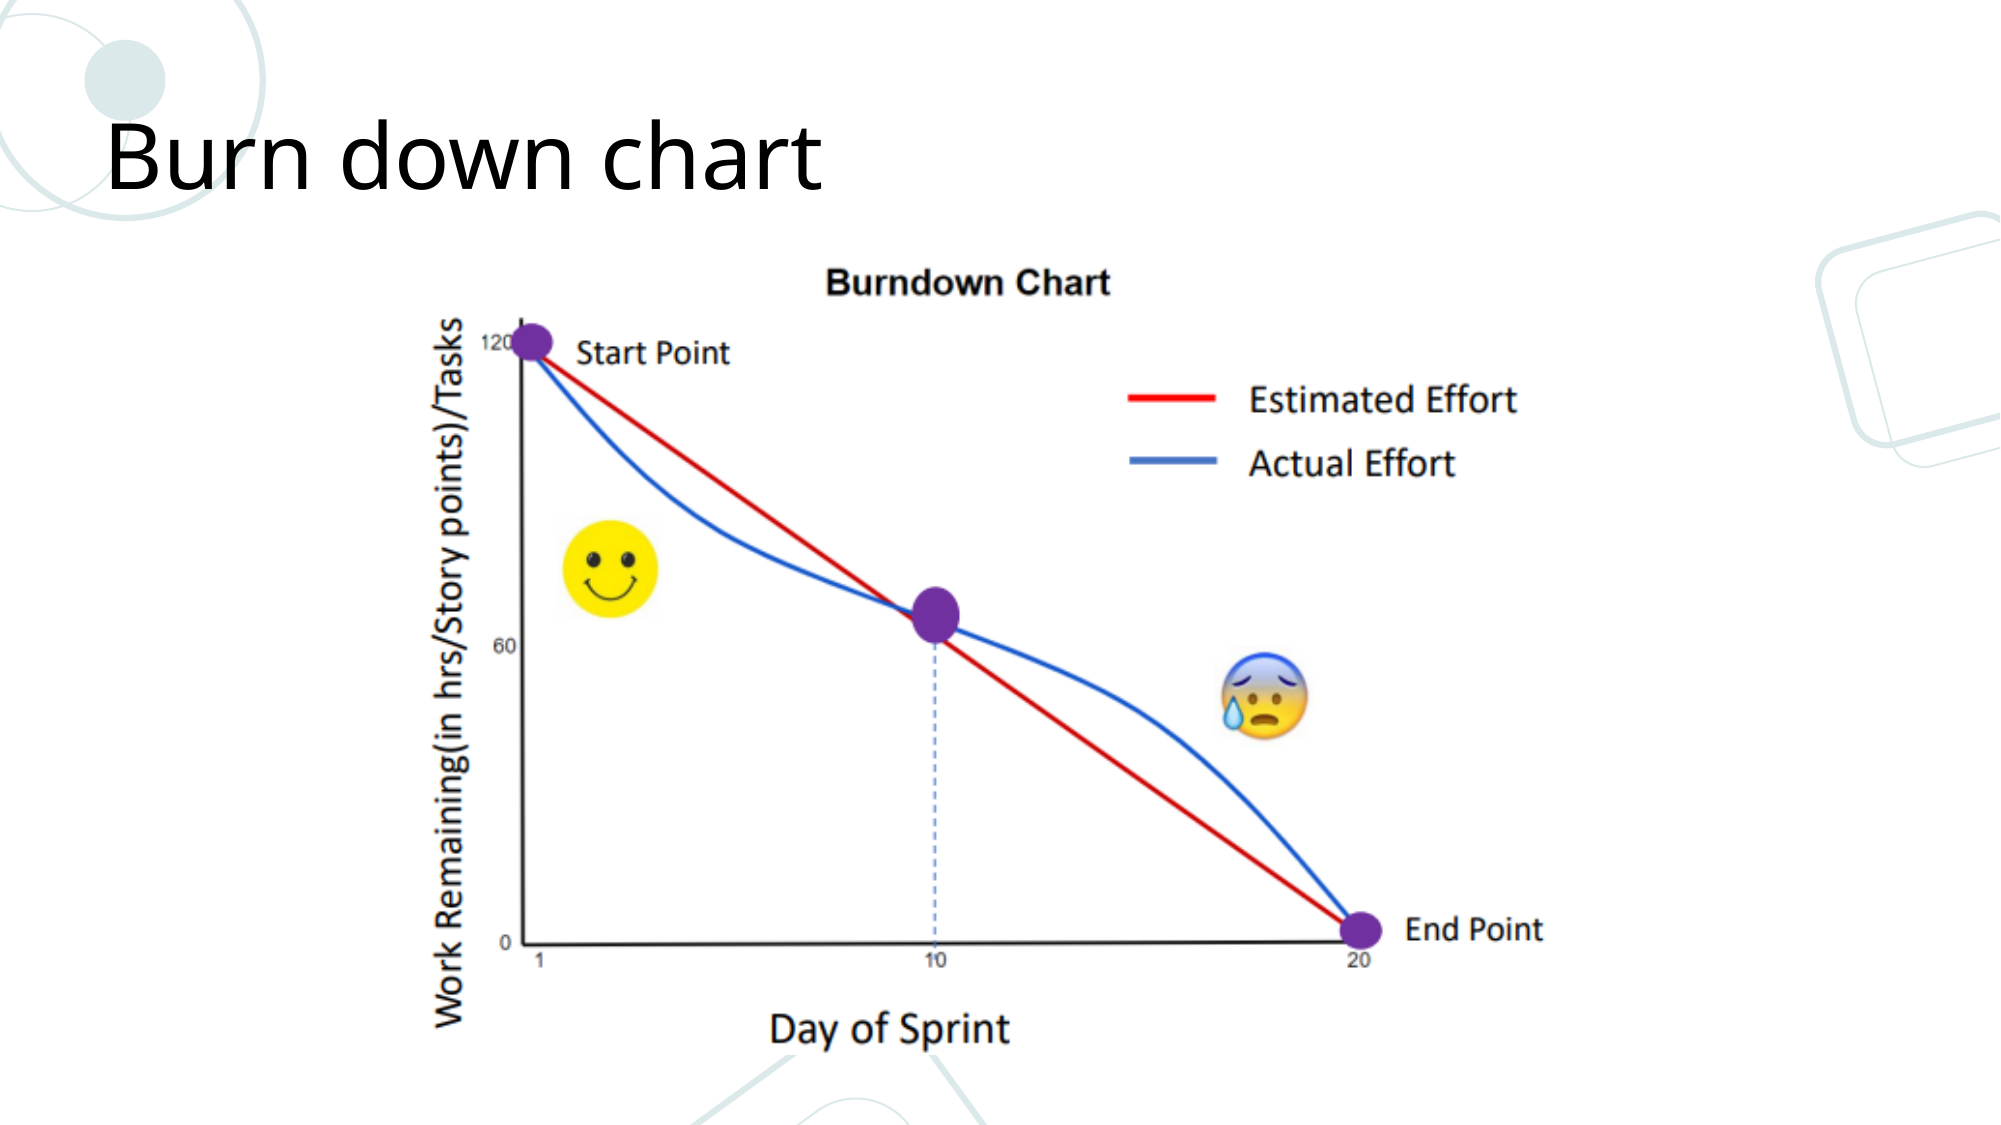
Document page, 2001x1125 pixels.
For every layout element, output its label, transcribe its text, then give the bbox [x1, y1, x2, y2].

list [421, 256, 1578, 1055]
title Burn down chart [88, 70, 1912, 248]
